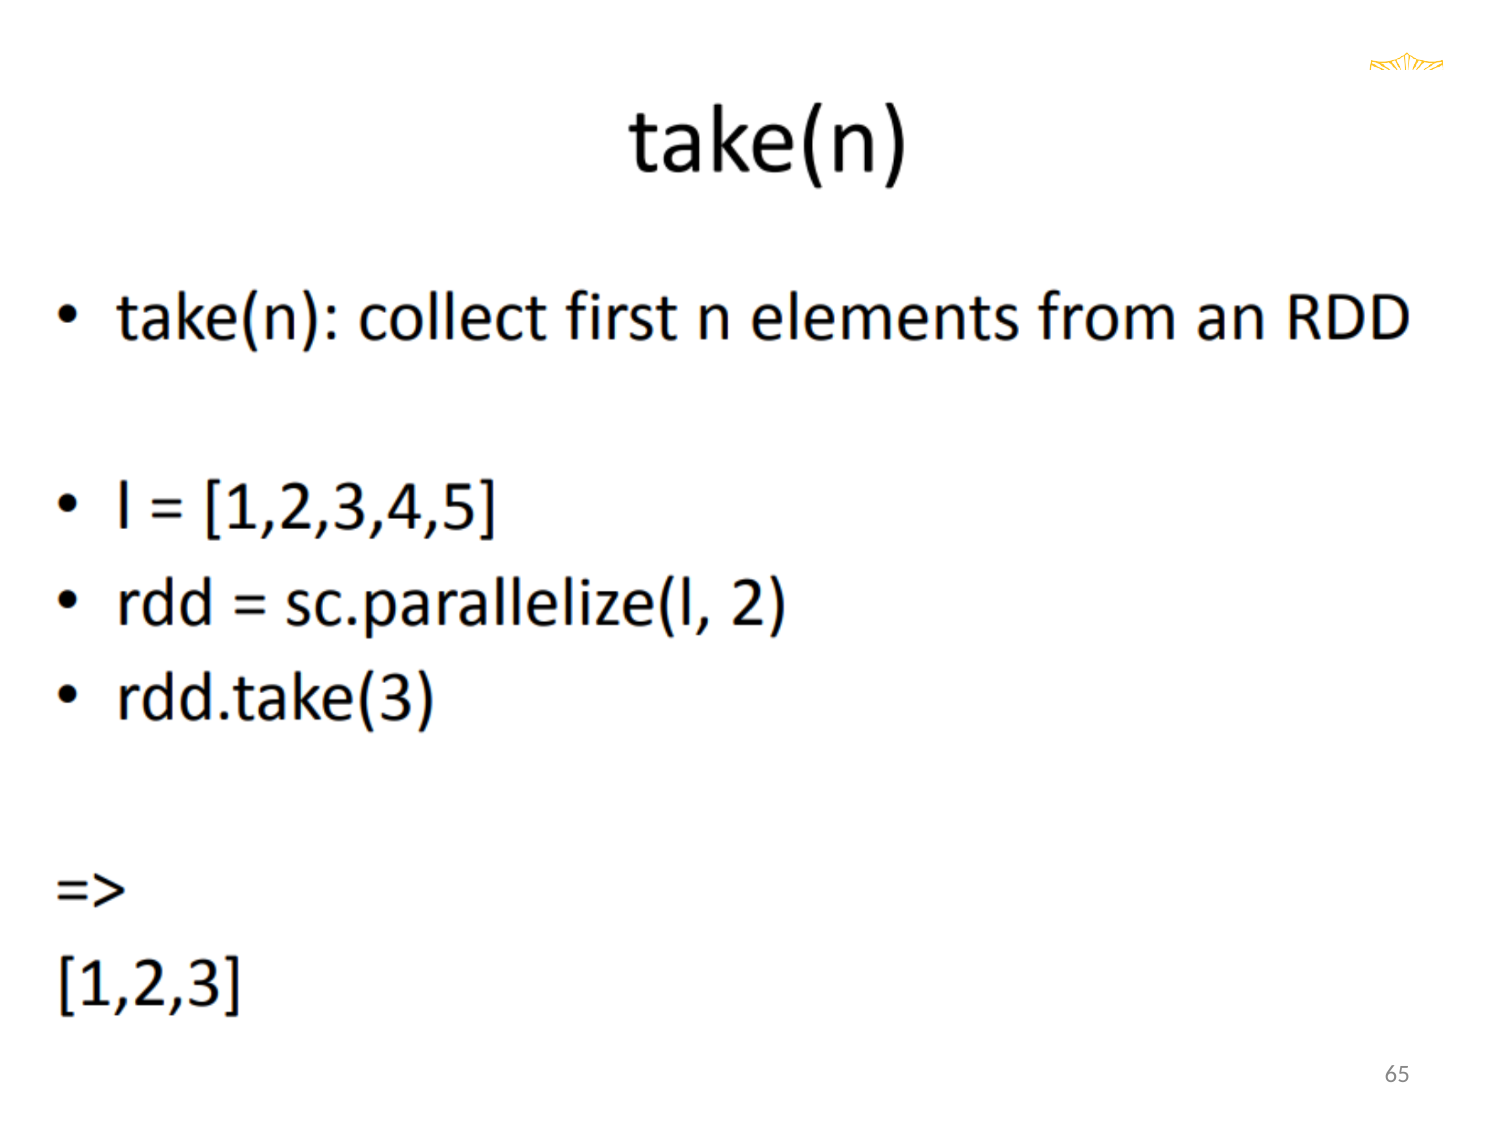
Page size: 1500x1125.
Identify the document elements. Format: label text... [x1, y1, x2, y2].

picture [0, 52, 1500, 1053]
slide_number 65 [1074, 1061, 1425, 1125]
